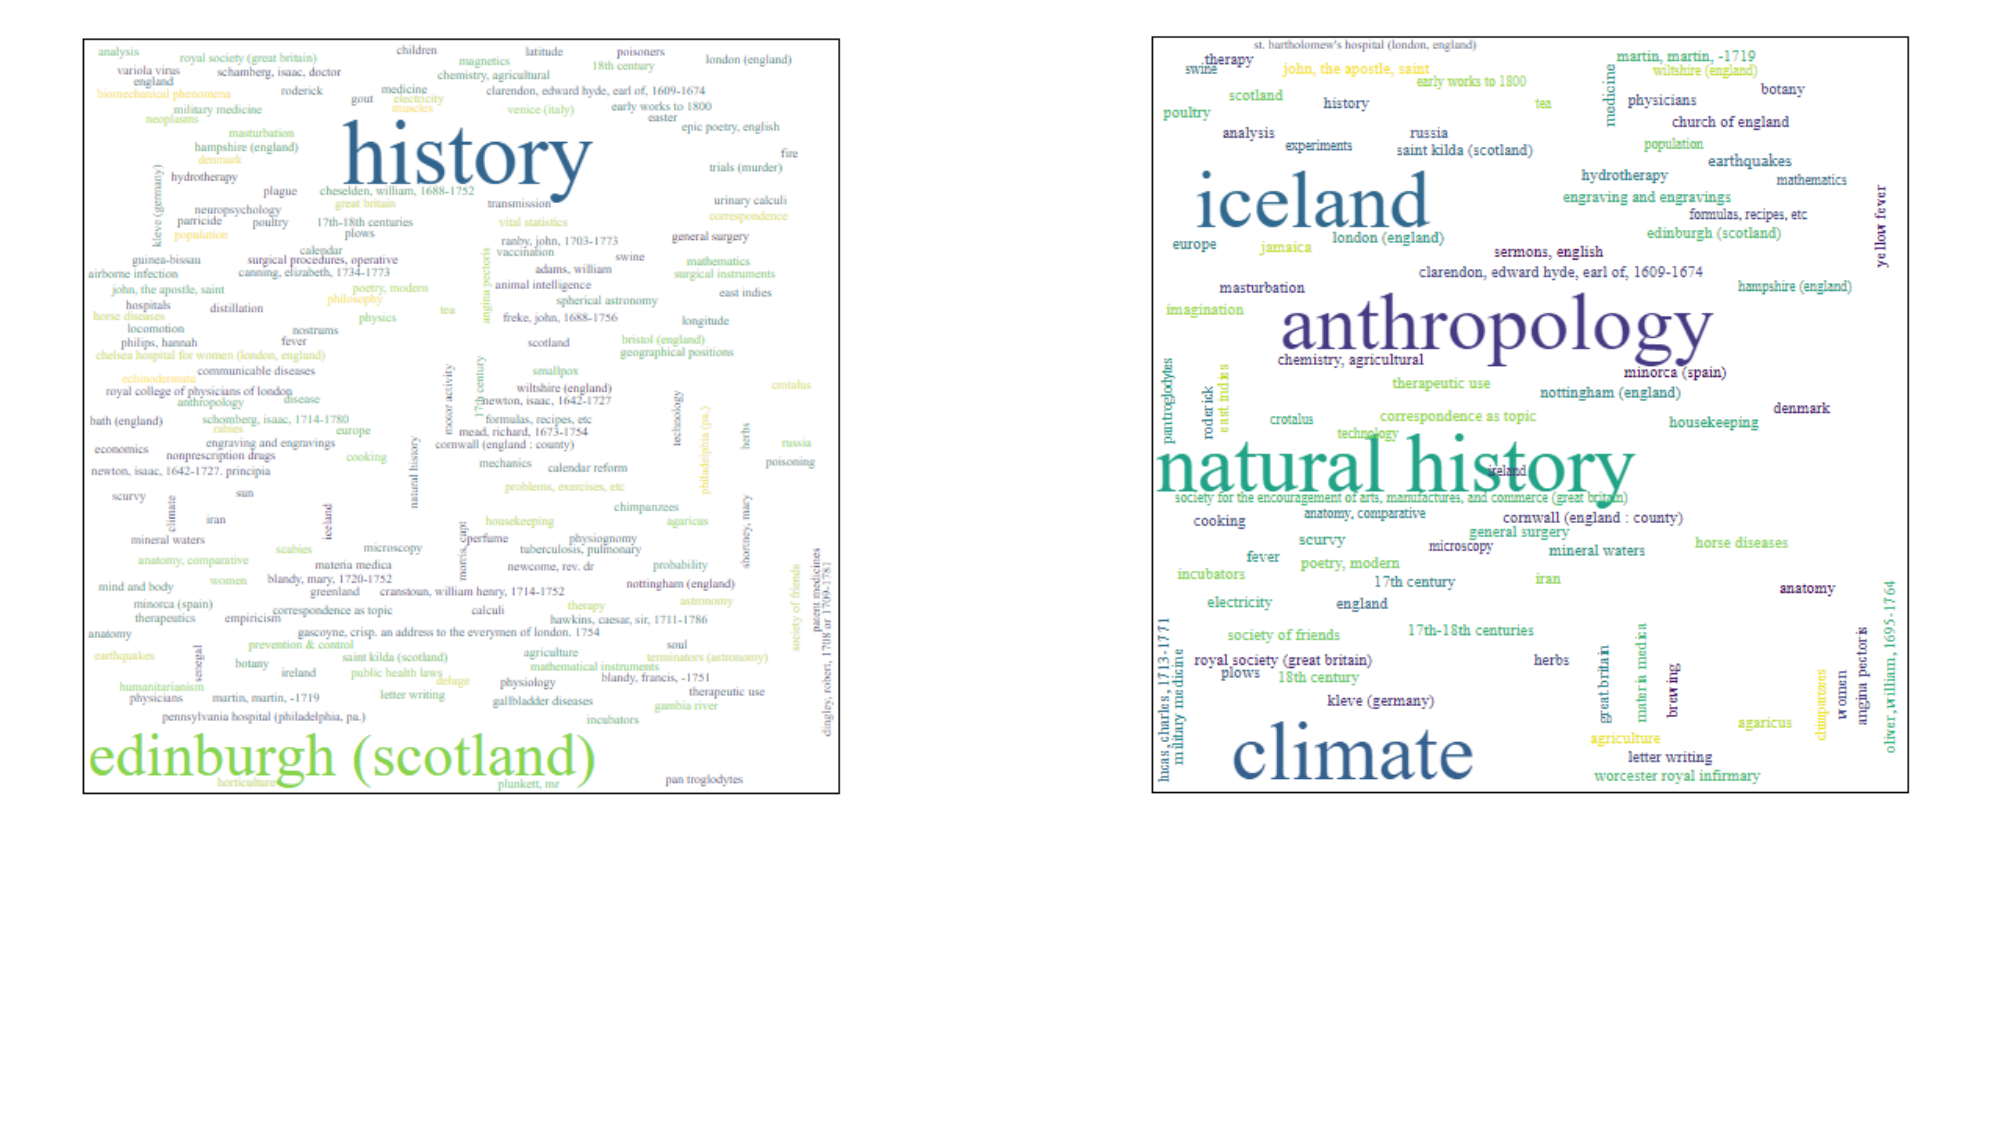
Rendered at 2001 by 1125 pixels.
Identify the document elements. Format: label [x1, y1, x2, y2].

picture [36, 0, 895, 868]
picture [1130, 24, 1939, 803]
